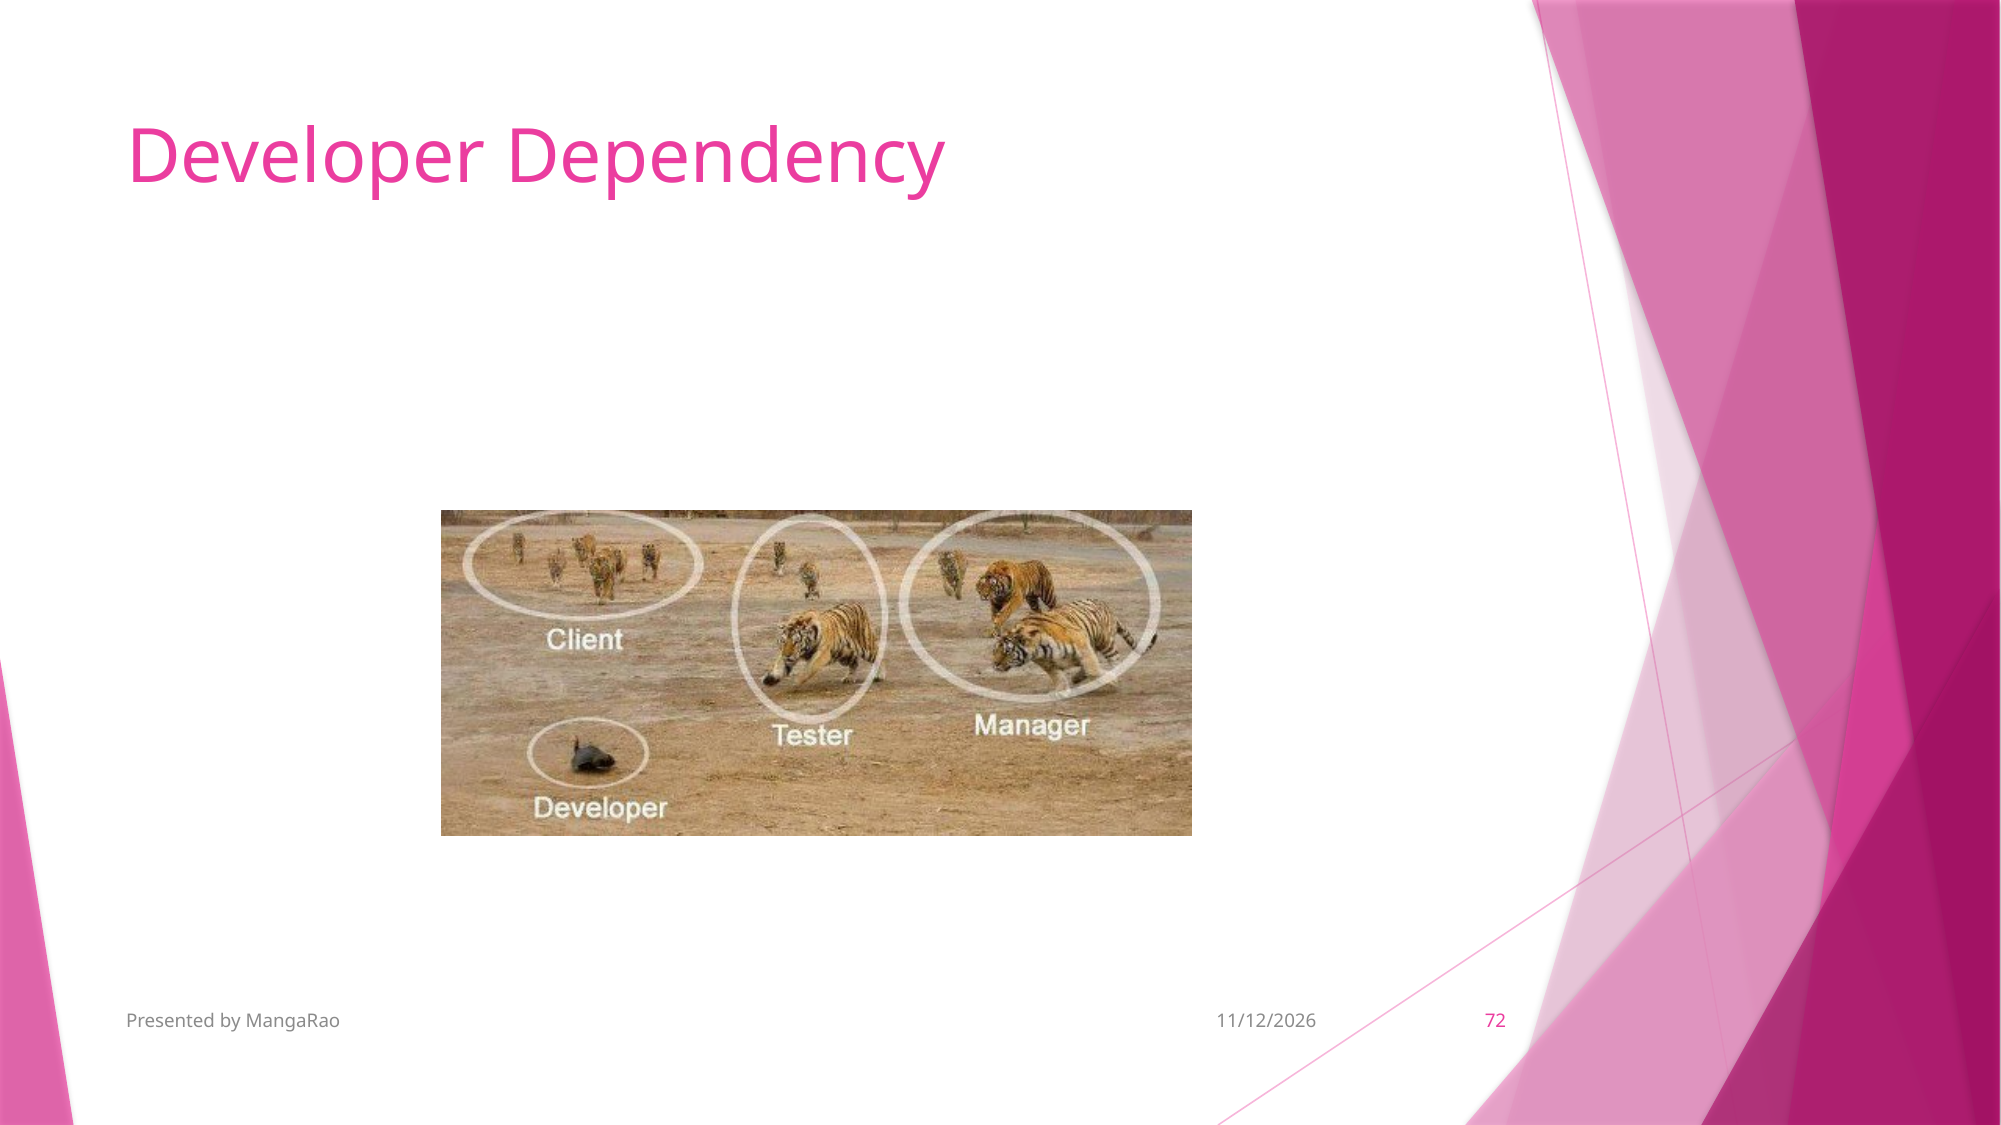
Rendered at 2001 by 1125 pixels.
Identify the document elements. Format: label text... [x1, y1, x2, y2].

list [440, 509, 1192, 836]
footer Presented by MangaRao [111, 991, 1145, 1051]
title Developer Dependency [111, 99, 1522, 317]
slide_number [1181, 991, 1332, 1051]
slide_number 72 [1409, 991, 1522, 1051]
